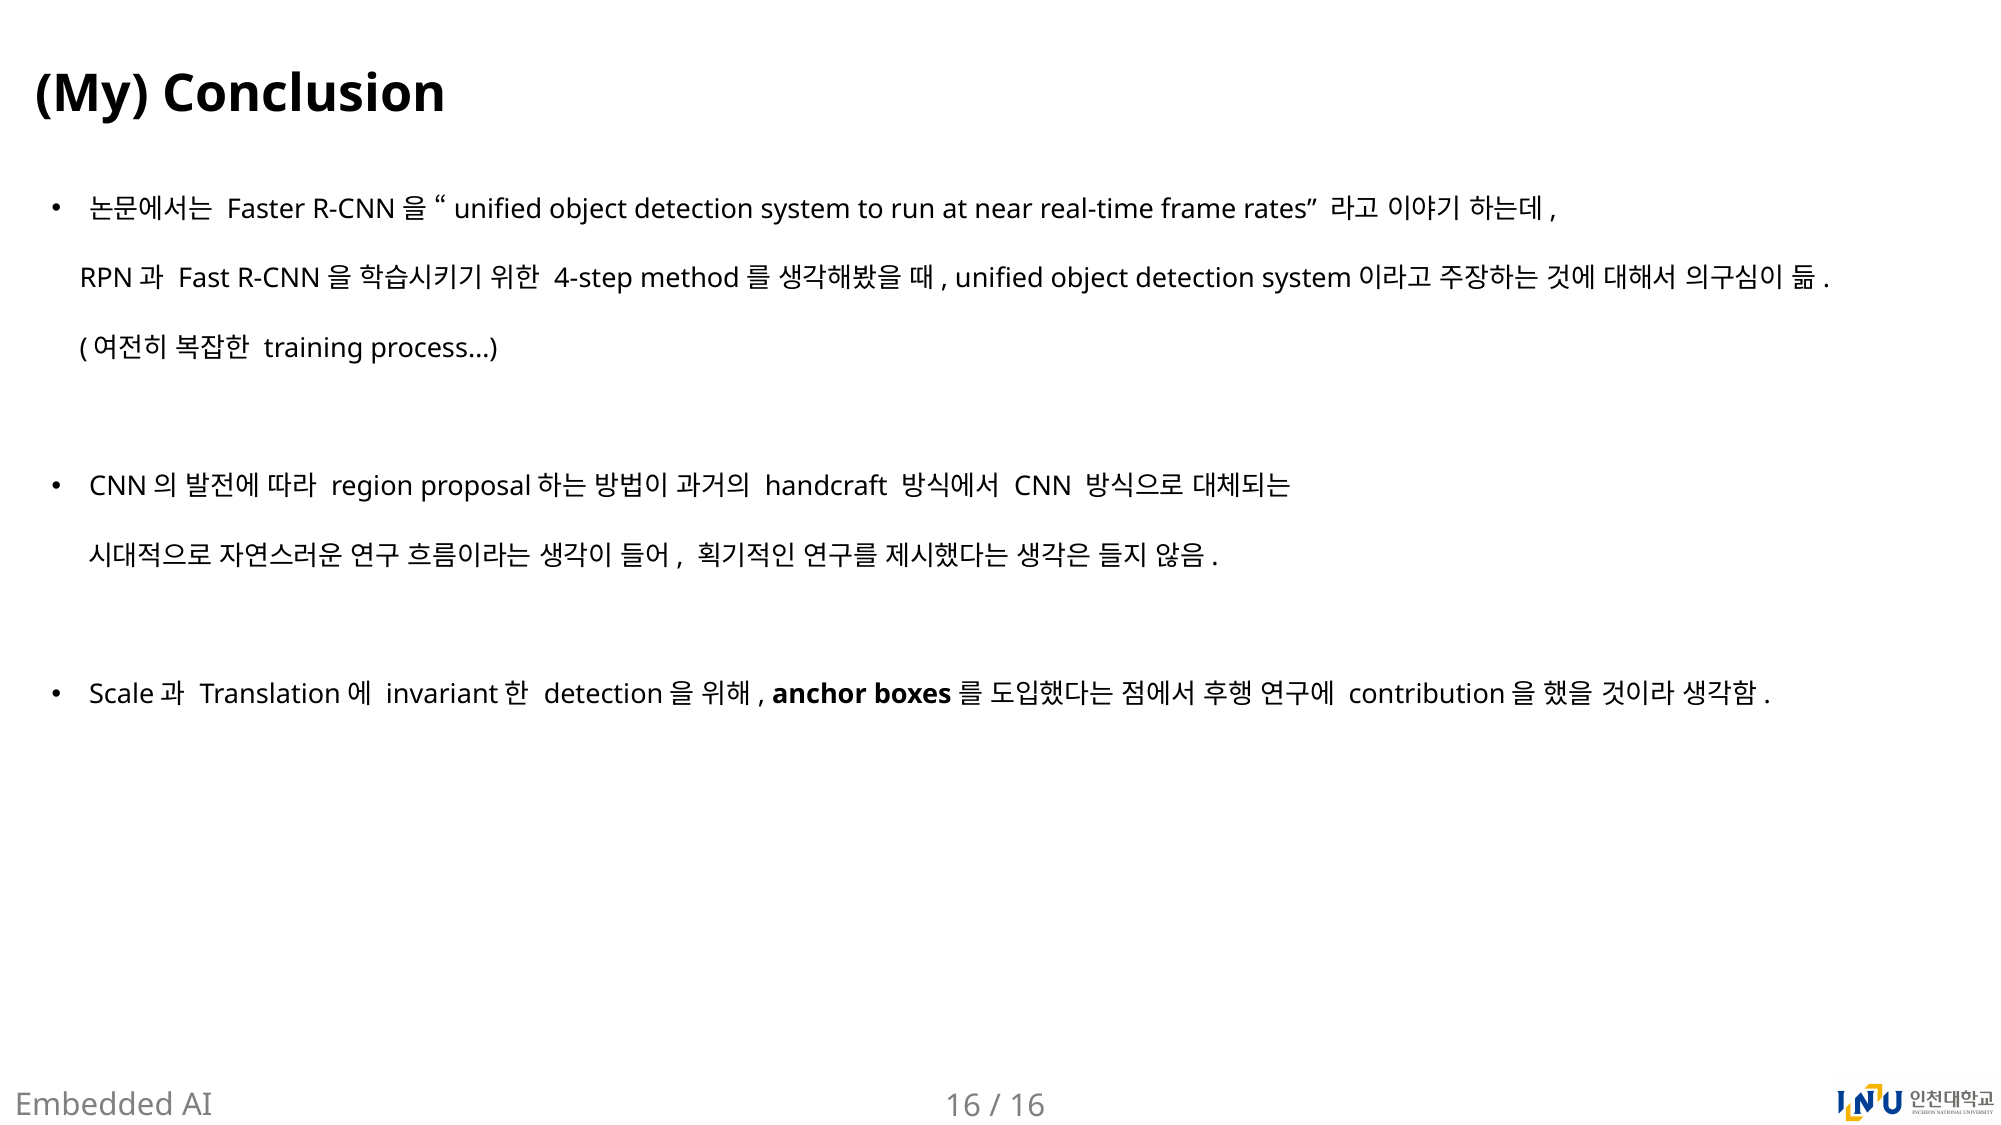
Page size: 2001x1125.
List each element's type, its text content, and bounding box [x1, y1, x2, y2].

picture [1831, 1076, 2000, 1125]
list 논문에서는 Faster R-CNN을 “unified object detection system to run at near real-time frame rates” 라고 이야기 하는데, RPN과 Fast R-CNN을 학습시키기 위한 4-step method를 생각해봤을 때, unified object detection system이라고 주장하는 것에 대해서 의구심이 듦. (여전히 복잡한 training process…) CNN의 발전에 따라 region proposal하는 방법이 과거의 handcraft 방식에서 CNN 방식으로 대체되는 시대적으로 자연스러운 연구 흐름이라는 생각이 들어, 획기적인 연구를 제시했다는 생각은 들지 않음. Scale과 Translation에 invariant한 detection을 위해, anchor boxes를 도입했다는 점에서 후행 연구에 contribution을 했을 것이라 생각함. [36, 167, 1958, 1060]
title (My) Conclusion [20, 9, 1981, 141]
